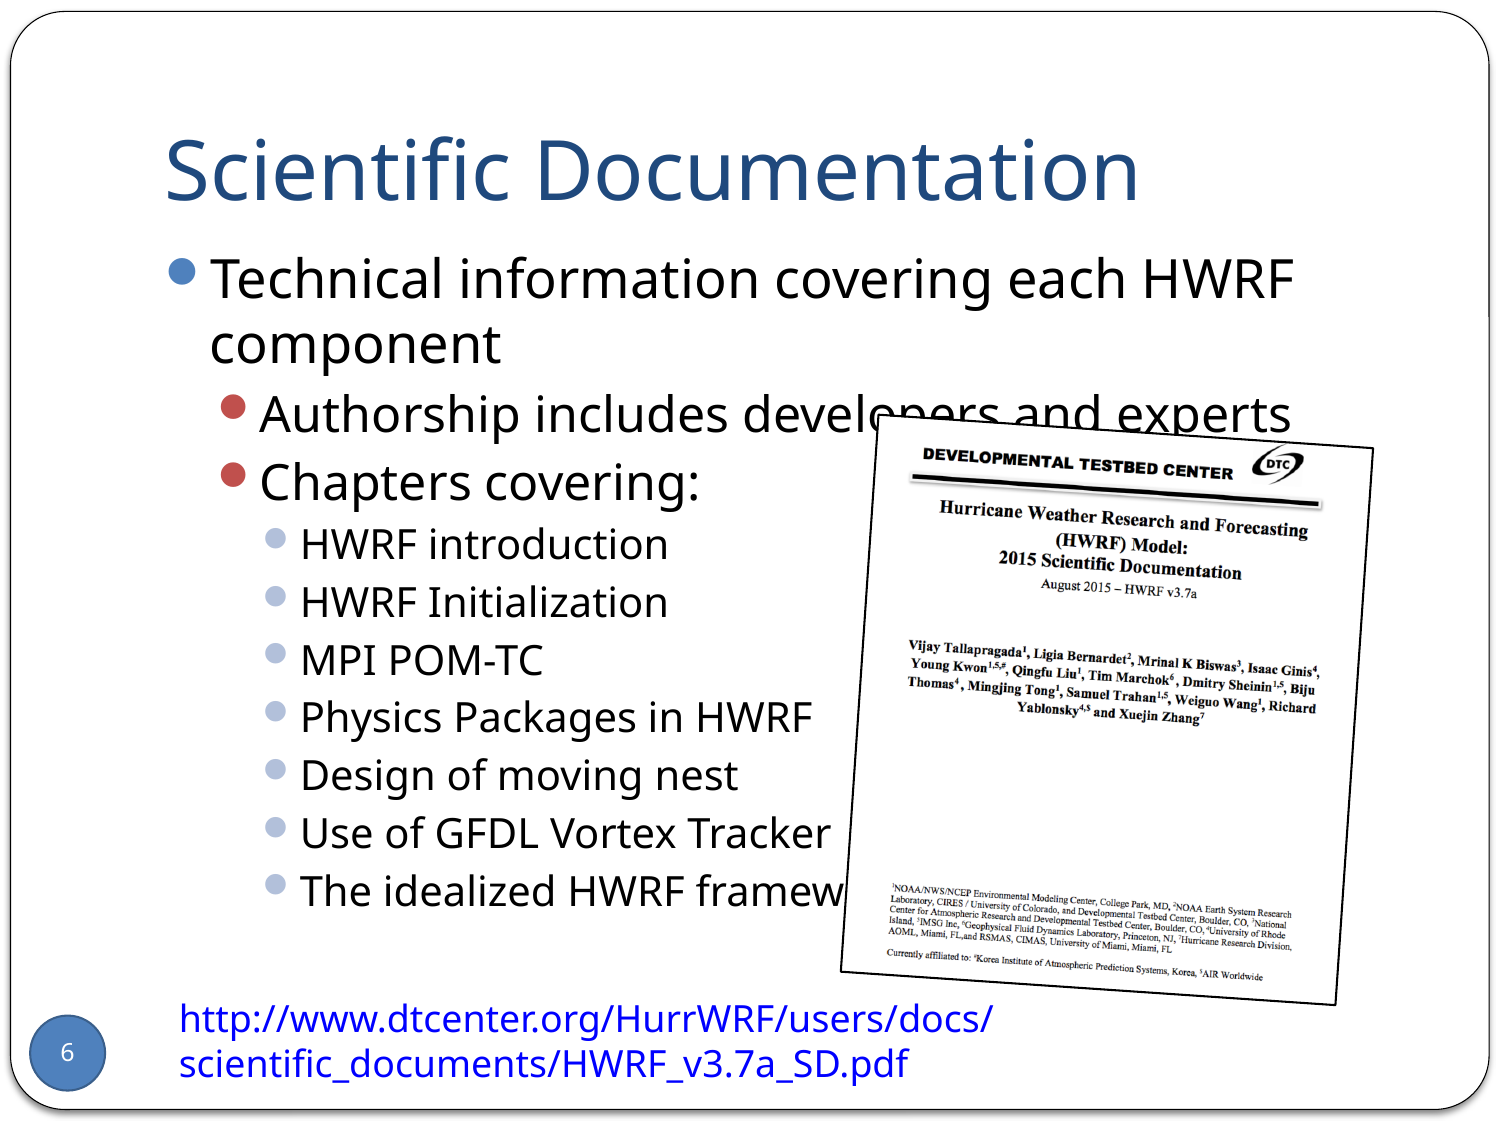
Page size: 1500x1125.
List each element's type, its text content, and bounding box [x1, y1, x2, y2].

title Scientific Documentation [150, 45, 1425, 233]
text_box http://www.dtcenter.org/HurrWRF/users/docs/scientific_documents/HWRF_v3.7a_SD.pdf [163, 987, 1402, 1093]
picture [843, 416, 1371, 989]
list Technical information covering each HWRF component Authorship includes developers and experts Chapters covering: HWRF introduction HWRF Initialization MPI POM-TC Physics Packages in HWRF Design of moving nest Use of GFDL Vortex Tracker The idealized HWRF framework [150, 237, 1351, 988]
